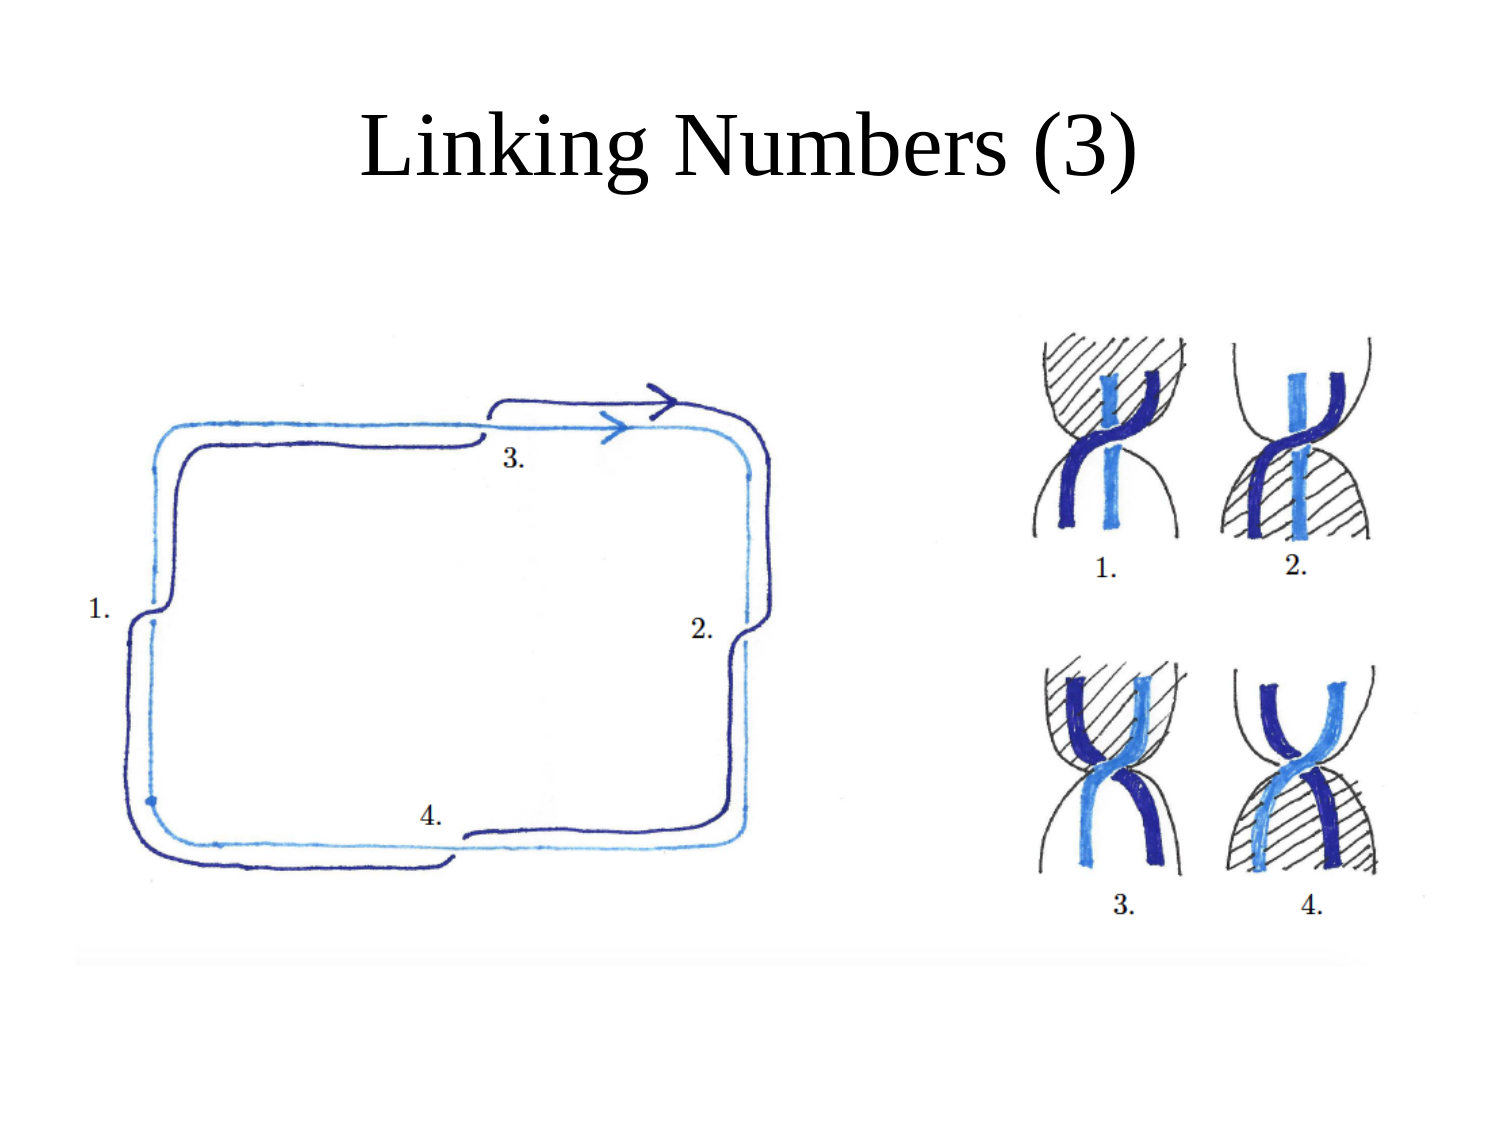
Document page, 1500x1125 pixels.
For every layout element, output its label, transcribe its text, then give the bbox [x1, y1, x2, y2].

title Linking Numbers (3) [75, 45, 1425, 233]
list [74, 262, 1426, 1006]
